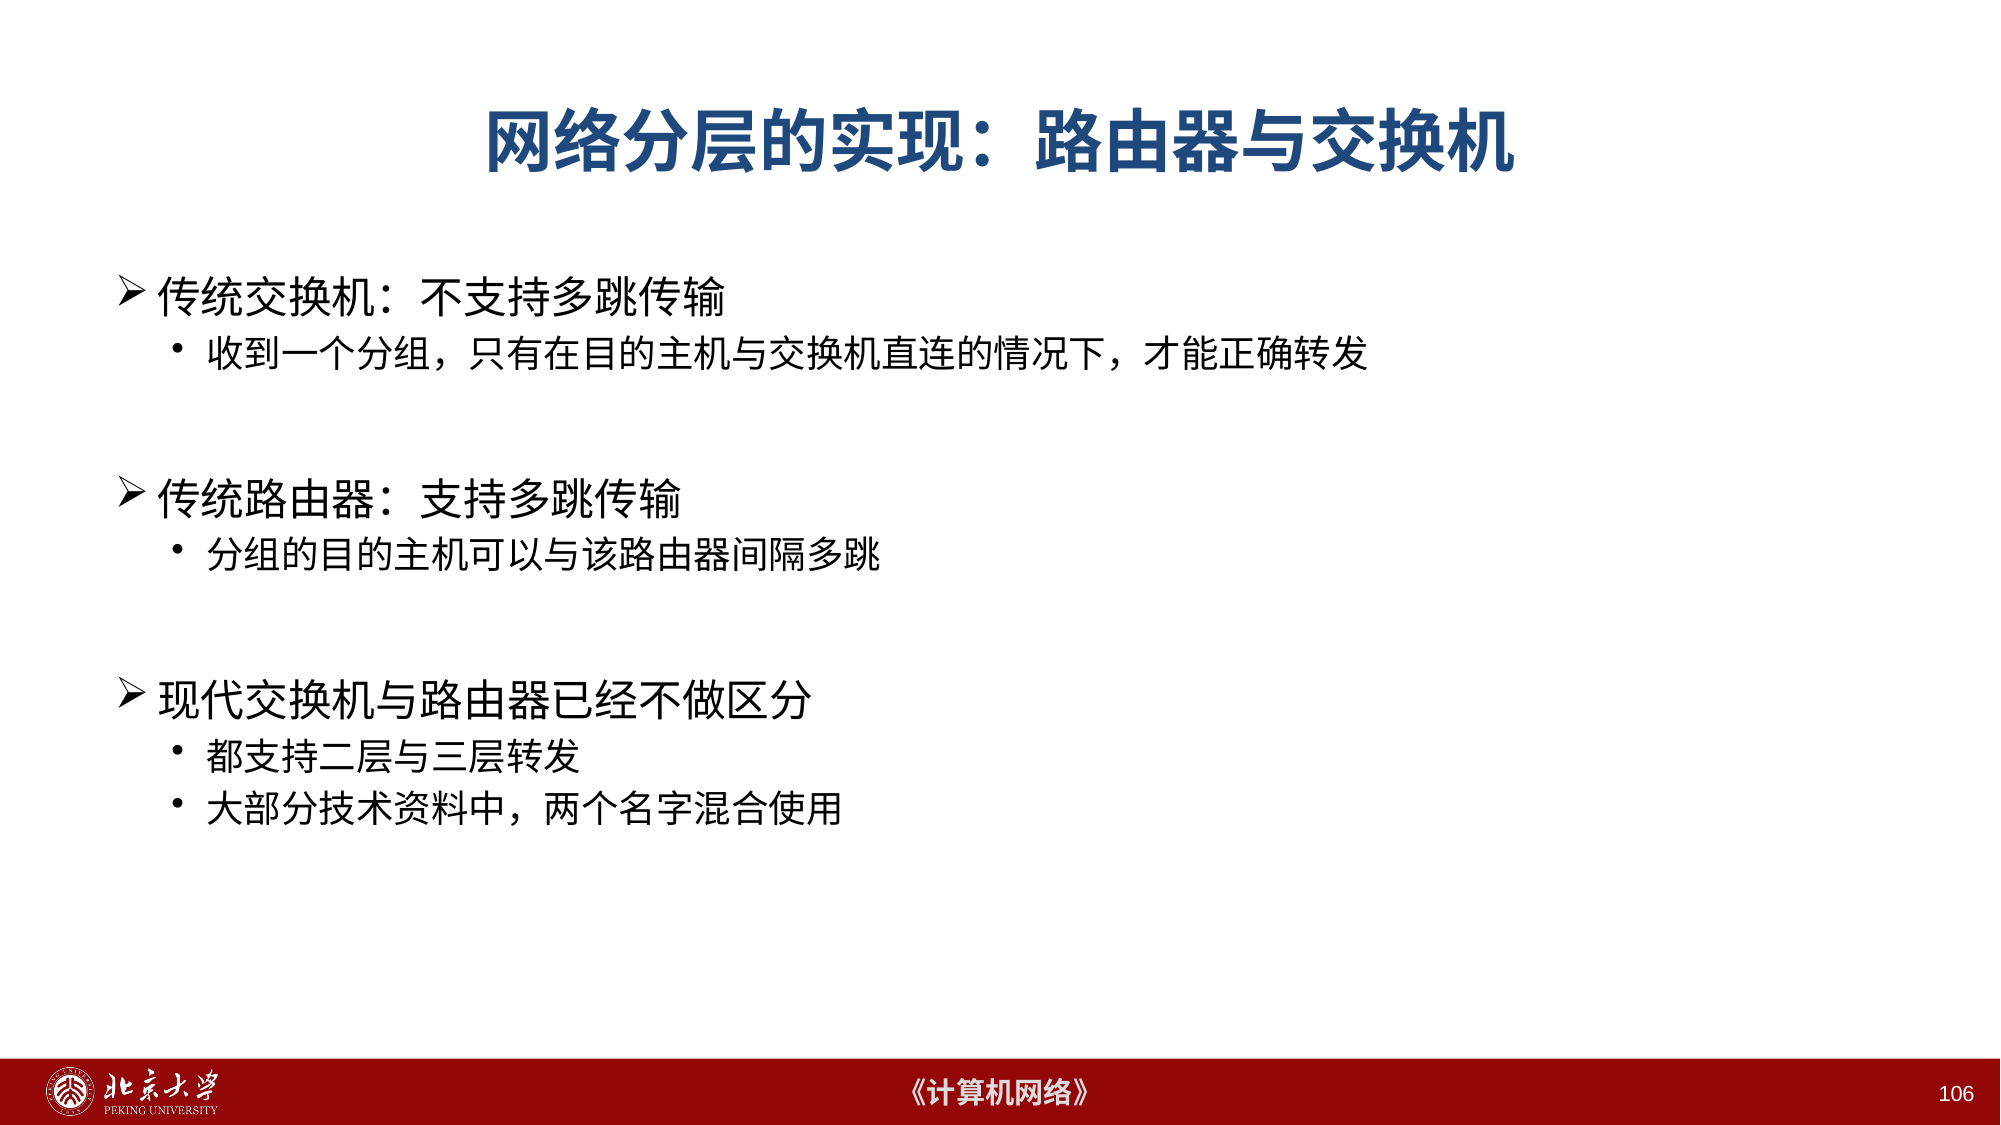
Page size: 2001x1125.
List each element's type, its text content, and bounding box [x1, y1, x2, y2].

title 网络分层的实现：路由器与交换机 [99, 45, 1900, 233]
slide_number 106 [1522, 1072, 1990, 1125]
picture [46, 1067, 218, 1116]
list 传统交换机：不支持多跳传输 收到一个分组，只有在目的主机与交换机直连的情况下，才能正确转发 传统路由器：支持多跳传输 分组的目的主机可以与该路由器间隔多跳 现代交换机与路由器已经不做区分 都支持二层与三层转发 大部分技术资料中，两个名字混合使用 [99, 262, 1900, 1005]
